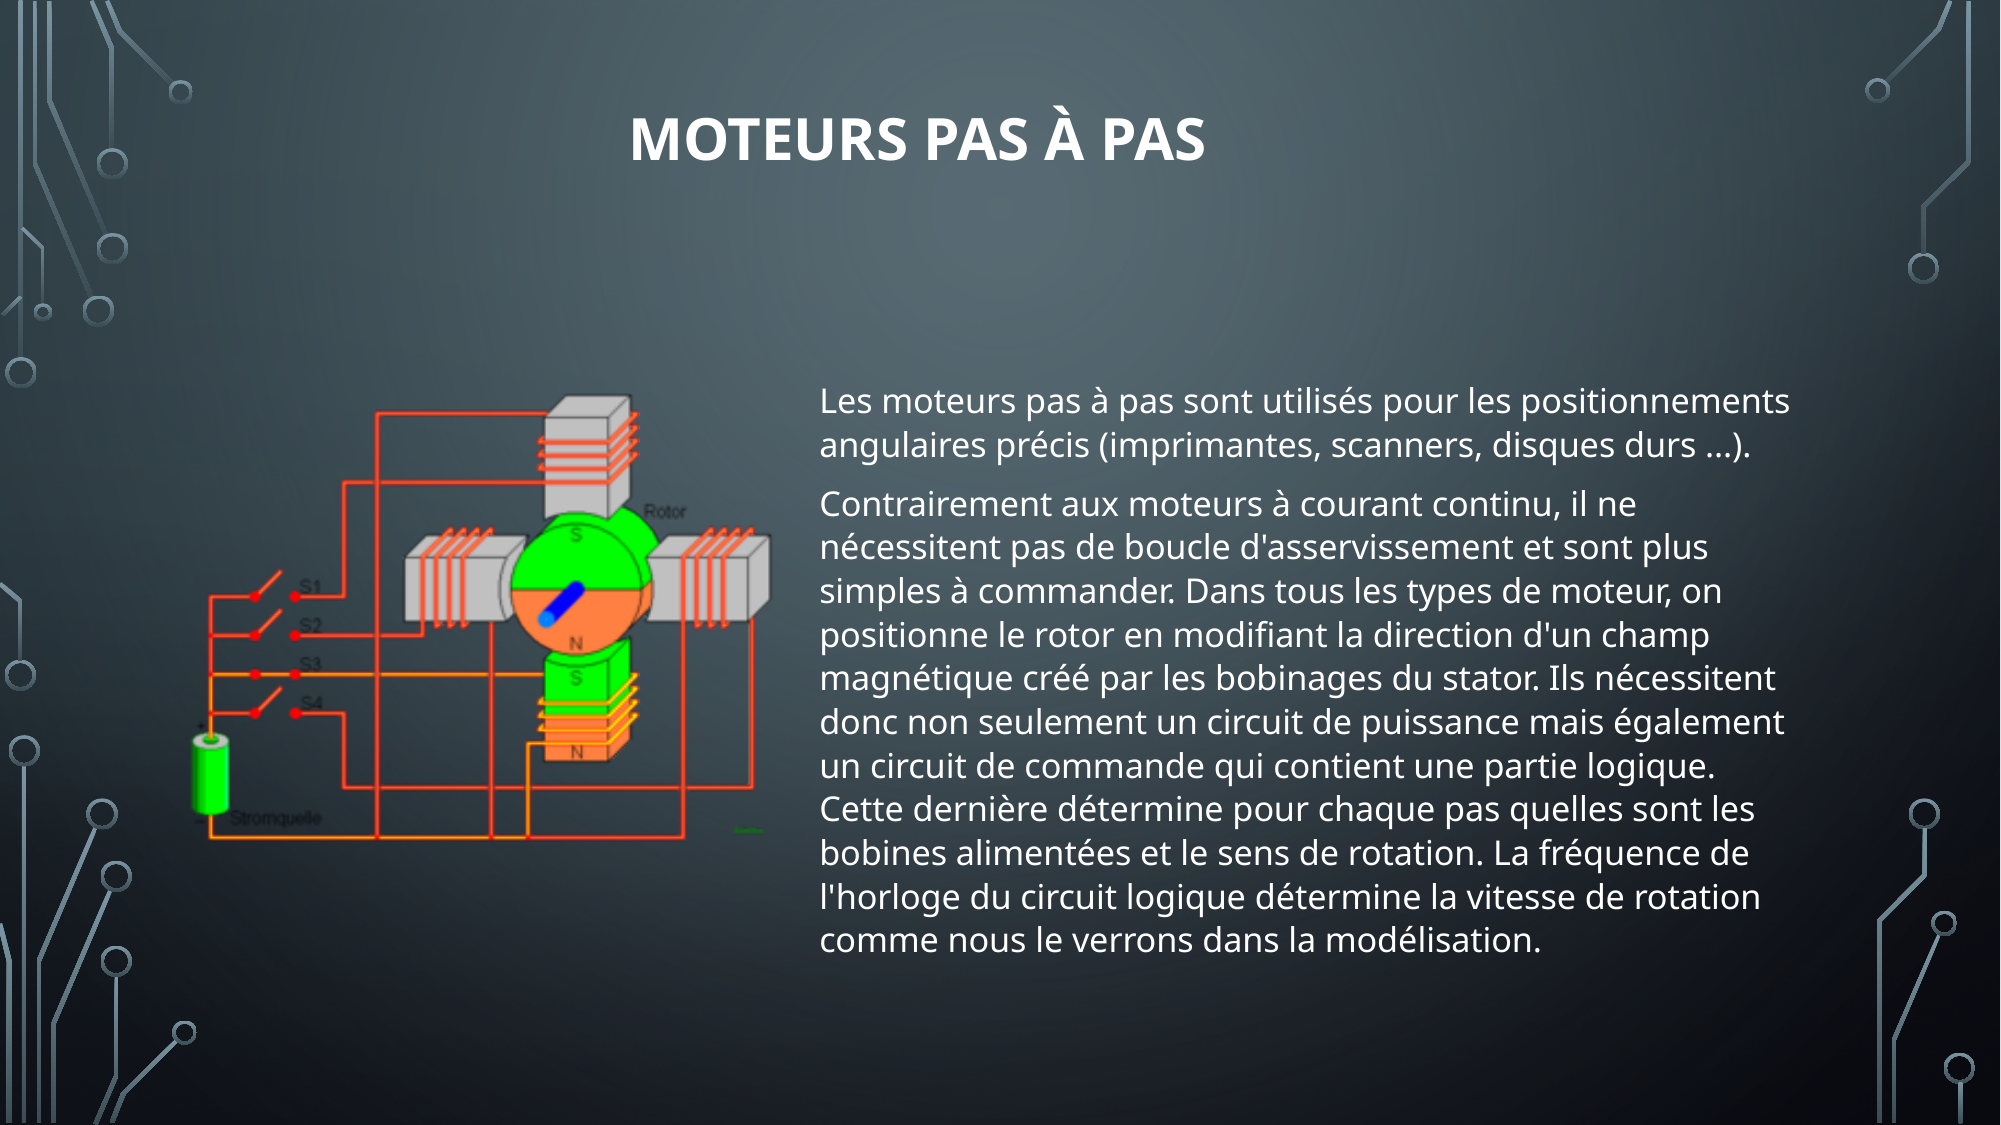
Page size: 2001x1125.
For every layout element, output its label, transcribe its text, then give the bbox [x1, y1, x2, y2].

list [187, 393, 778, 846]
list Les moteurs pas à pas sont utilisés pour les positionnements angulaires précis (imprimantes, scanners, disques durs ...). Contrairement aux moteurs à courant continu, il ne nécessitent pas de boucle d'asservissement et sont plus simples à commander. Dans tous les types de moteur, on positionne le rotor en modifiant la direction d'un champ magnétique créé par les bobinages du stator. Ils nécessitent donc non seulement un circuit de puissance mais également un circuit de commande qui contient une partie logique. Cette dernière détermine pour chaque pas quelles sont les bobines alimentées et le sens de rotation. La fréquence de l'horloge du circuit logique détermine la vitesse de rotation comme nous le verrons dans la modélisation. [804, 369, 1813, 998]
title moteurs pas à pas [104, 73, 1730, 196]
